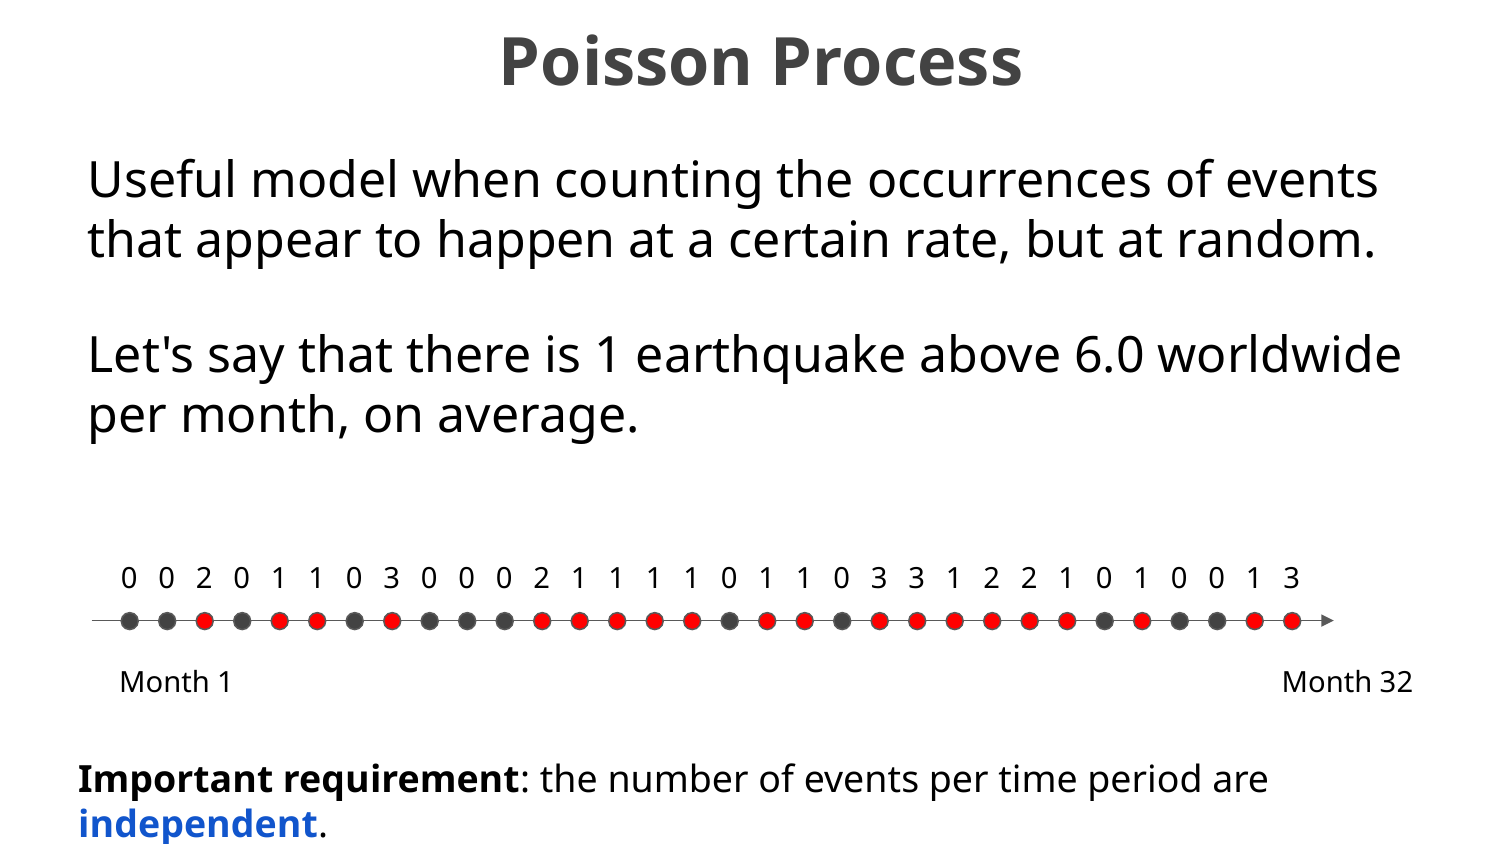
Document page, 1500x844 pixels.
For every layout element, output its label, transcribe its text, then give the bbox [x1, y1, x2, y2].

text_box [218, 544, 253, 630]
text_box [105, 544, 154, 630]
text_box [155, 544, 192, 630]
title Poisson Process [11, 3, 1500, 98]
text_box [443, 544, 1317, 630]
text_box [380, 544, 417, 630]
text_box Let's say that there is 1 earthquake above 6.0 worldwide per month, on average. [72, 307, 1425, 463]
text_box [305, 544, 328, 630]
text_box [193, 544, 215, 630]
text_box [255, 544, 304, 630]
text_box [330, 544, 379, 630]
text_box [418, 544, 440, 630]
text_box Useful model when counting the occurrences of events that appear to happen at a certain rate, but at random. [72, 132, 1425, 288]
text_box Important requirement: the number of events per time period are independent. [63, 740, 1437, 816]
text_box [91, 620, 1434, 716]
